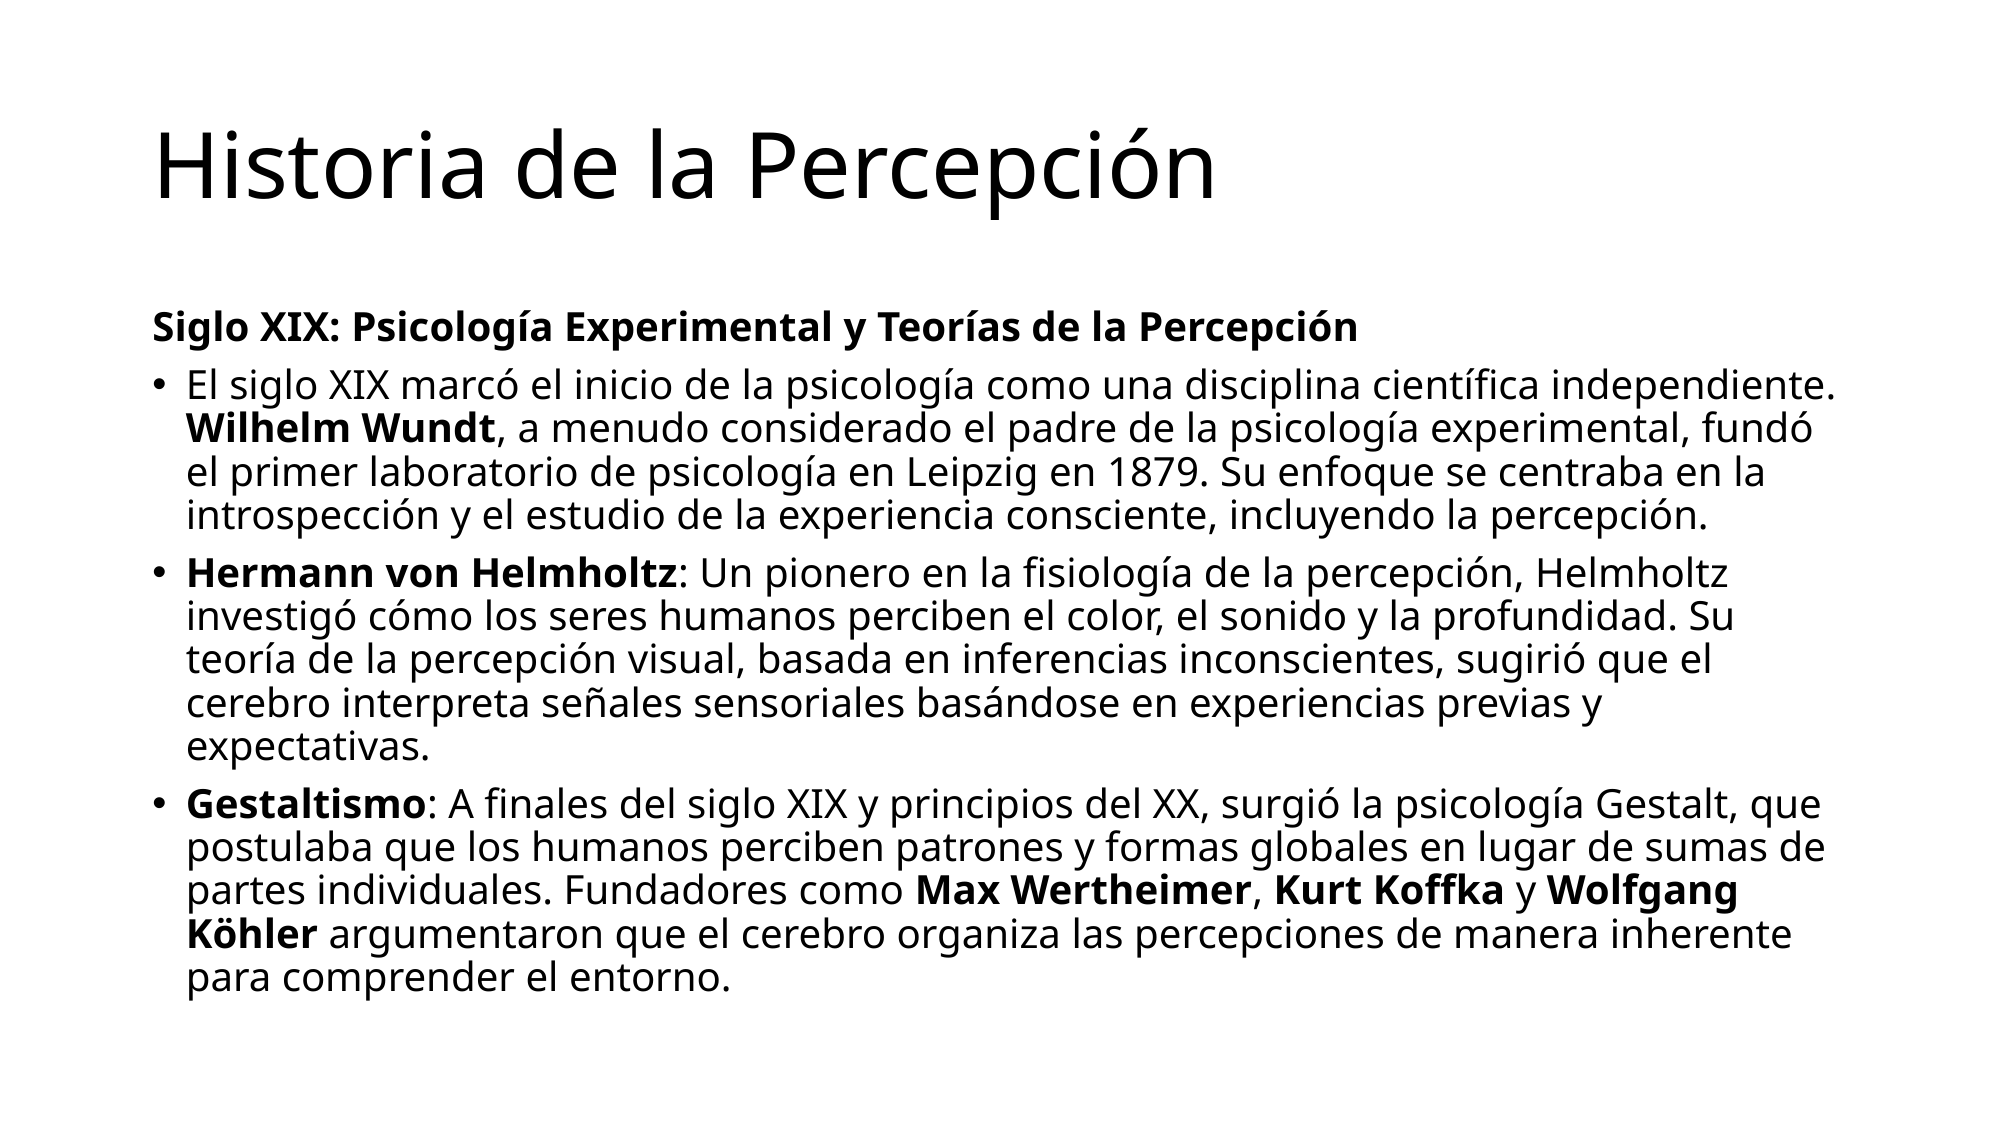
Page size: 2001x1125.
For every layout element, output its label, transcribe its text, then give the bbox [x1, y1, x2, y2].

title Historia de la Percepción [137, 59, 1863, 278]
list Siglo XIX: Psicología Experimental y Teorías de la Percepción El siglo XIX marcó el inicio de la psicología como una disciplina científica independiente. Wilhelm Wundt, a menudo considerado el padre de la psicología experimental, fundó el primer laboratorio de psicología en Leipzig en 1879. Su enfoque se centraba en la introspección y el estudio de la experiencia consciente, incluyendo la percepción. Hermann von Helmholtz: Un pionero en la fisiología de la percepción, Helmholtz investigó cómo los seres humanos perciben el color, el sonido y la profundidad. Su teoría de la percepción visual, basada en inferencias inconscientes, sugirió que el cerebro interpreta señales sensoriales basándose en experiencias previas y expectativas. Gestaltismo: A finales del siglo XIX y principios del XX, surgió la psicología Gestalt, que postulaba que los humanos perciben patrones y formas globales en lugar de sumas de partes individuales. Fundadores como Max Wertheimer, Kurt Koffka y Wolfgang Köhler argumentaron que el cerebro organiza las percepciones de manera inherente para comprender el entorno. [137, 299, 1863, 1014]
